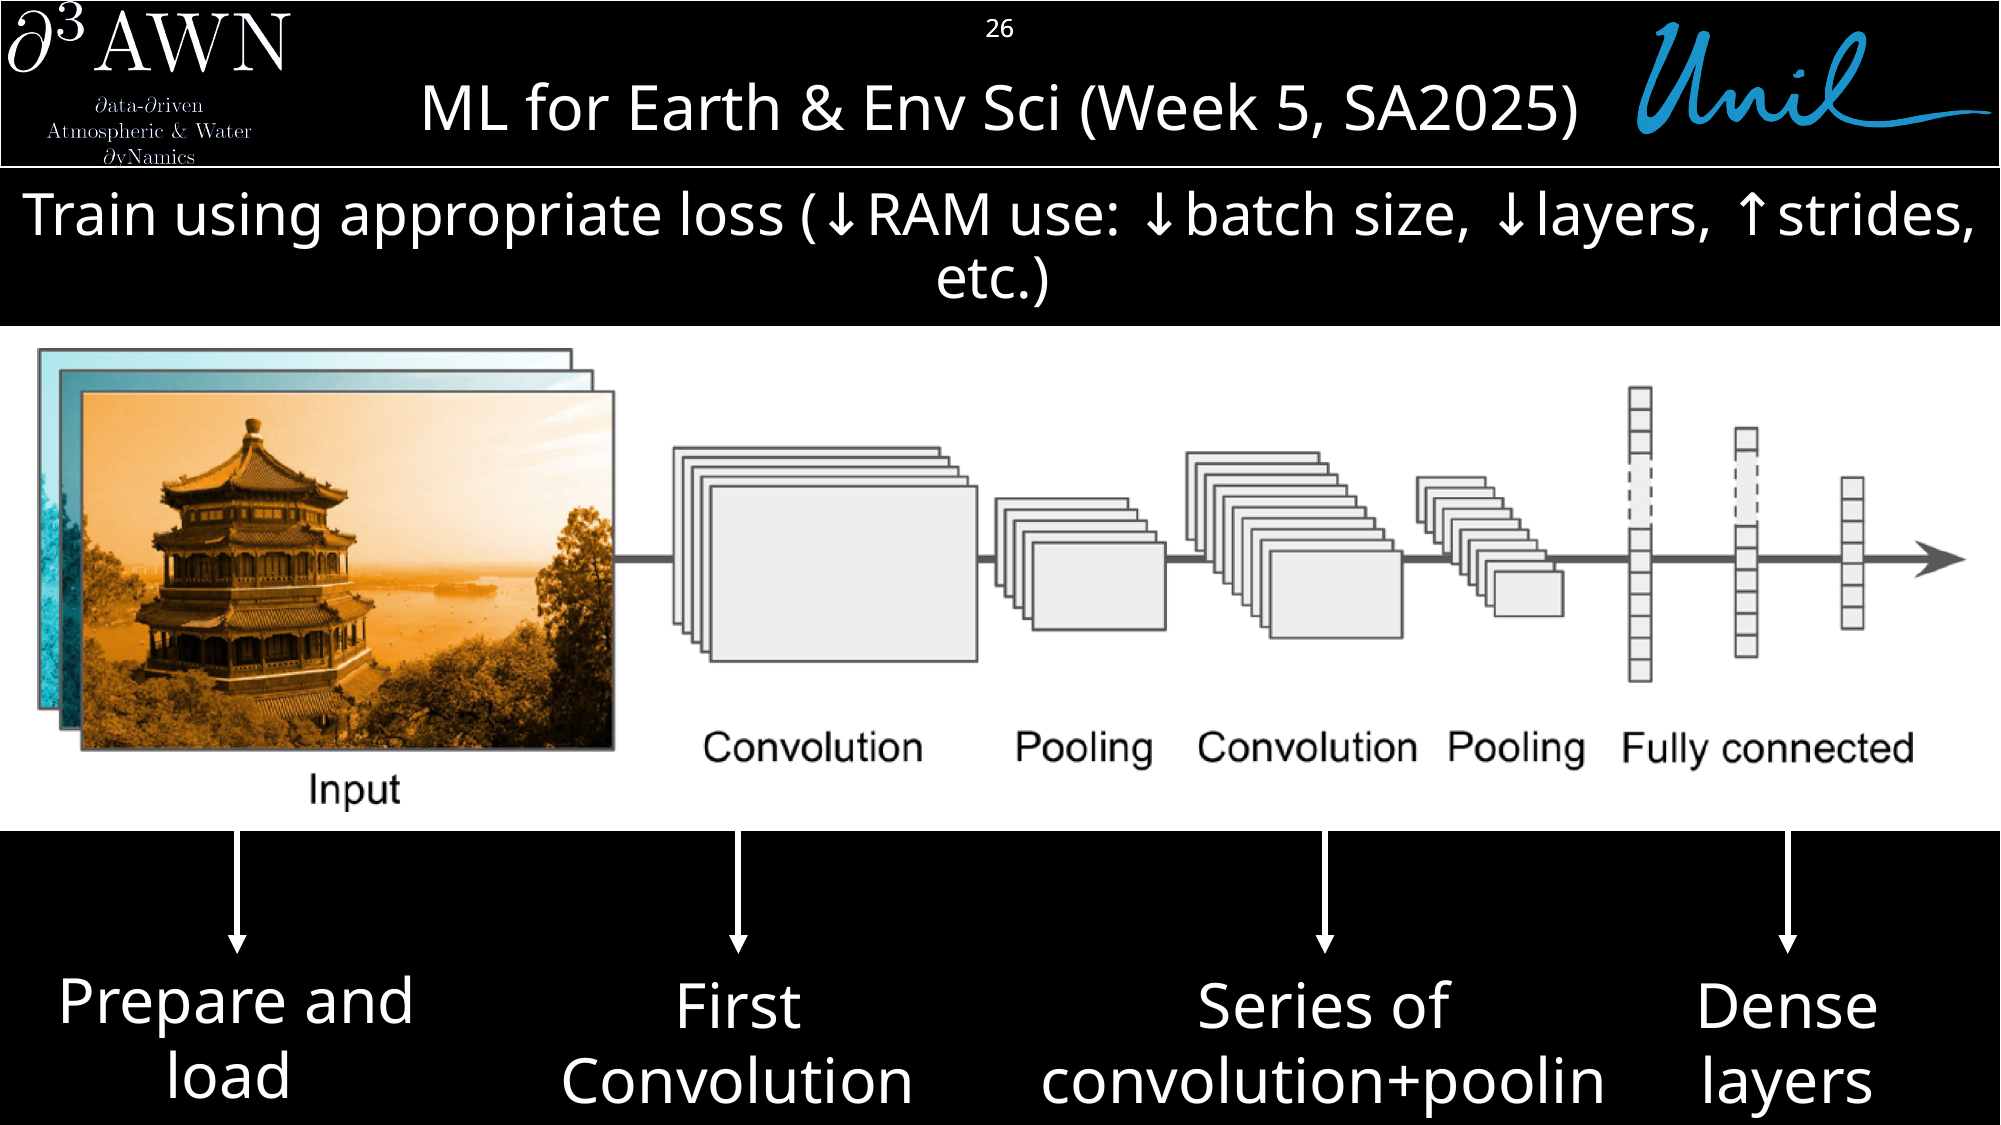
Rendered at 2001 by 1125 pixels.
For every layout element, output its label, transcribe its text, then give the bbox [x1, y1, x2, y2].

slide_number 26 [774, 0, 1225, 60]
text_box Dense layers [1664, 958, 1912, 1123]
picture [0, 326, 2000, 831]
picture [1609, 22, 2000, 145]
text_box Series of convolution+pooling [1024, 958, 1624, 1125]
text_box First Convolution Operation [501, 959, 976, 1125]
title Train using appropriate loss (↓RAM use: ↓batch size, ↓layers, ↑strides, etc.) [0, 171, 2000, 326]
picture [0, 0, 298, 168]
text_box Prepare and load image dataset [0, 953, 475, 1125]
